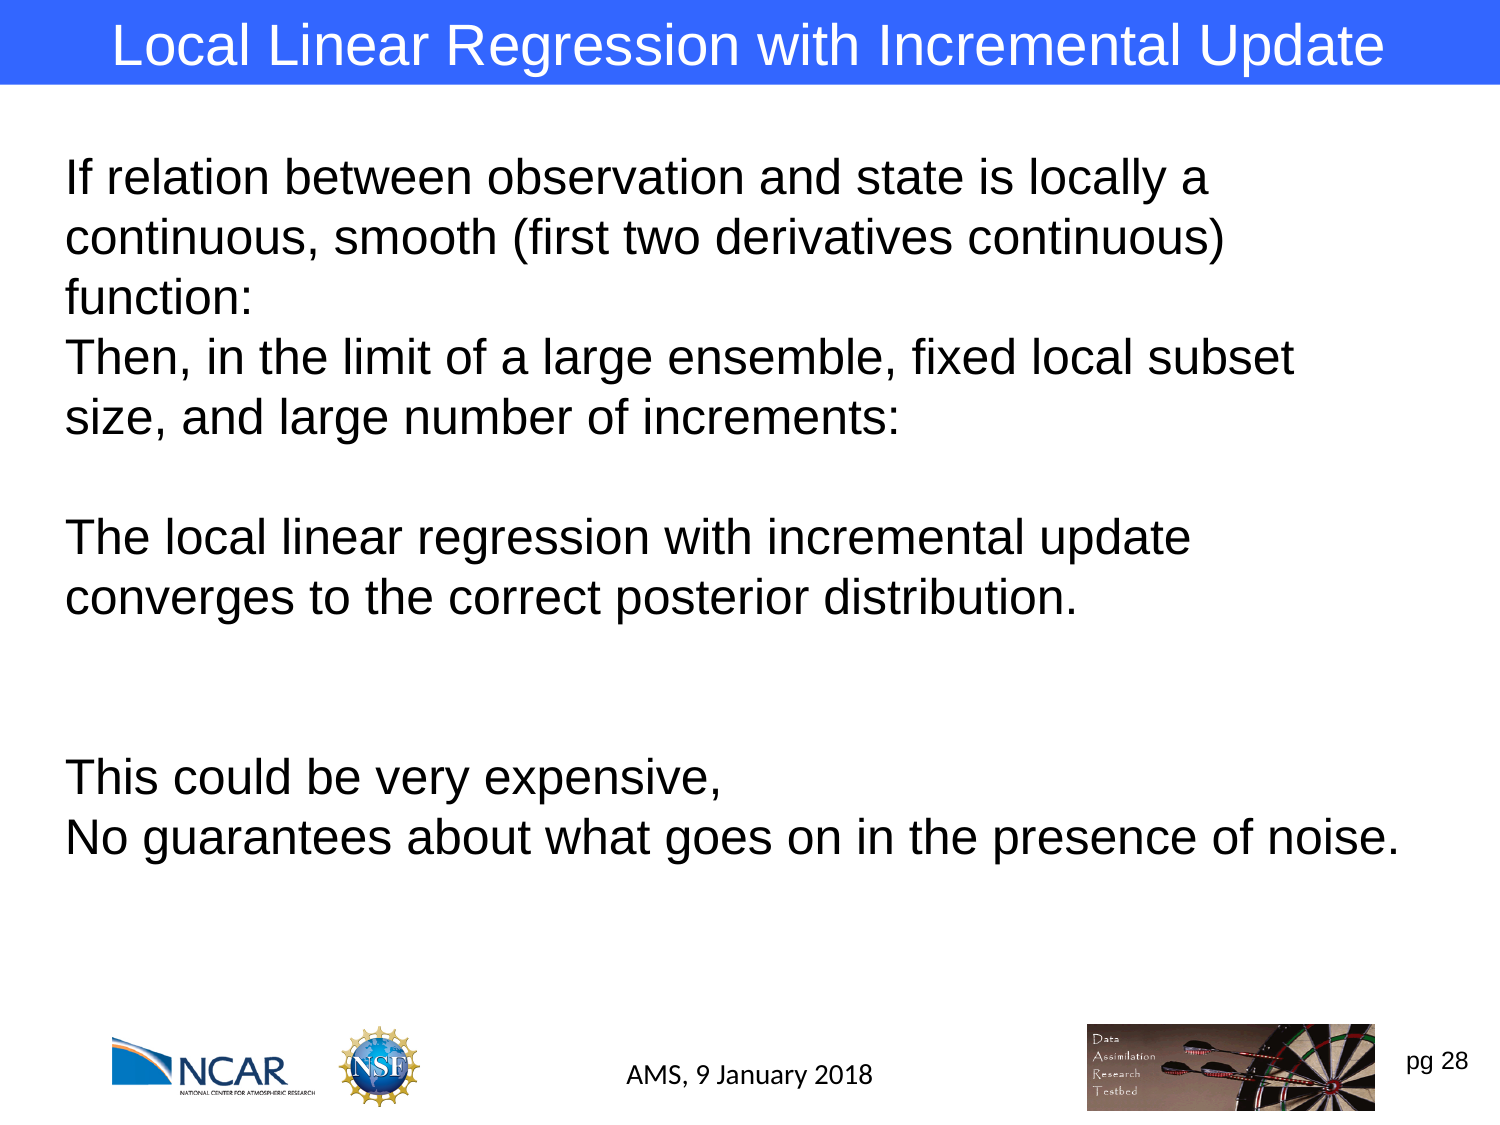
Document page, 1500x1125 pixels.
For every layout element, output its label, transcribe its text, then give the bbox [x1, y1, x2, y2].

picture [337, 1024, 421, 1108]
picture [1087, 1024, 1375, 1111]
footer AMS, 9 January 2018 [512, 1042, 988, 1103]
text_box If relation between observation and state is locally a continuous, smooth (first two derivatives continuous) function: Then, in the limit of a large ensemble, fixed local subset size, and large number of increments: The local linear regression with incremental update converges to the correct posterior distribution. This could be very expensive, No guarantees about what goes on in the presence of noise. [50, 137, 1425, 873]
text_box Local Linear Regression with Incremental Update [0, 0, 1500, 85]
picture [112, 1037, 315, 1095]
